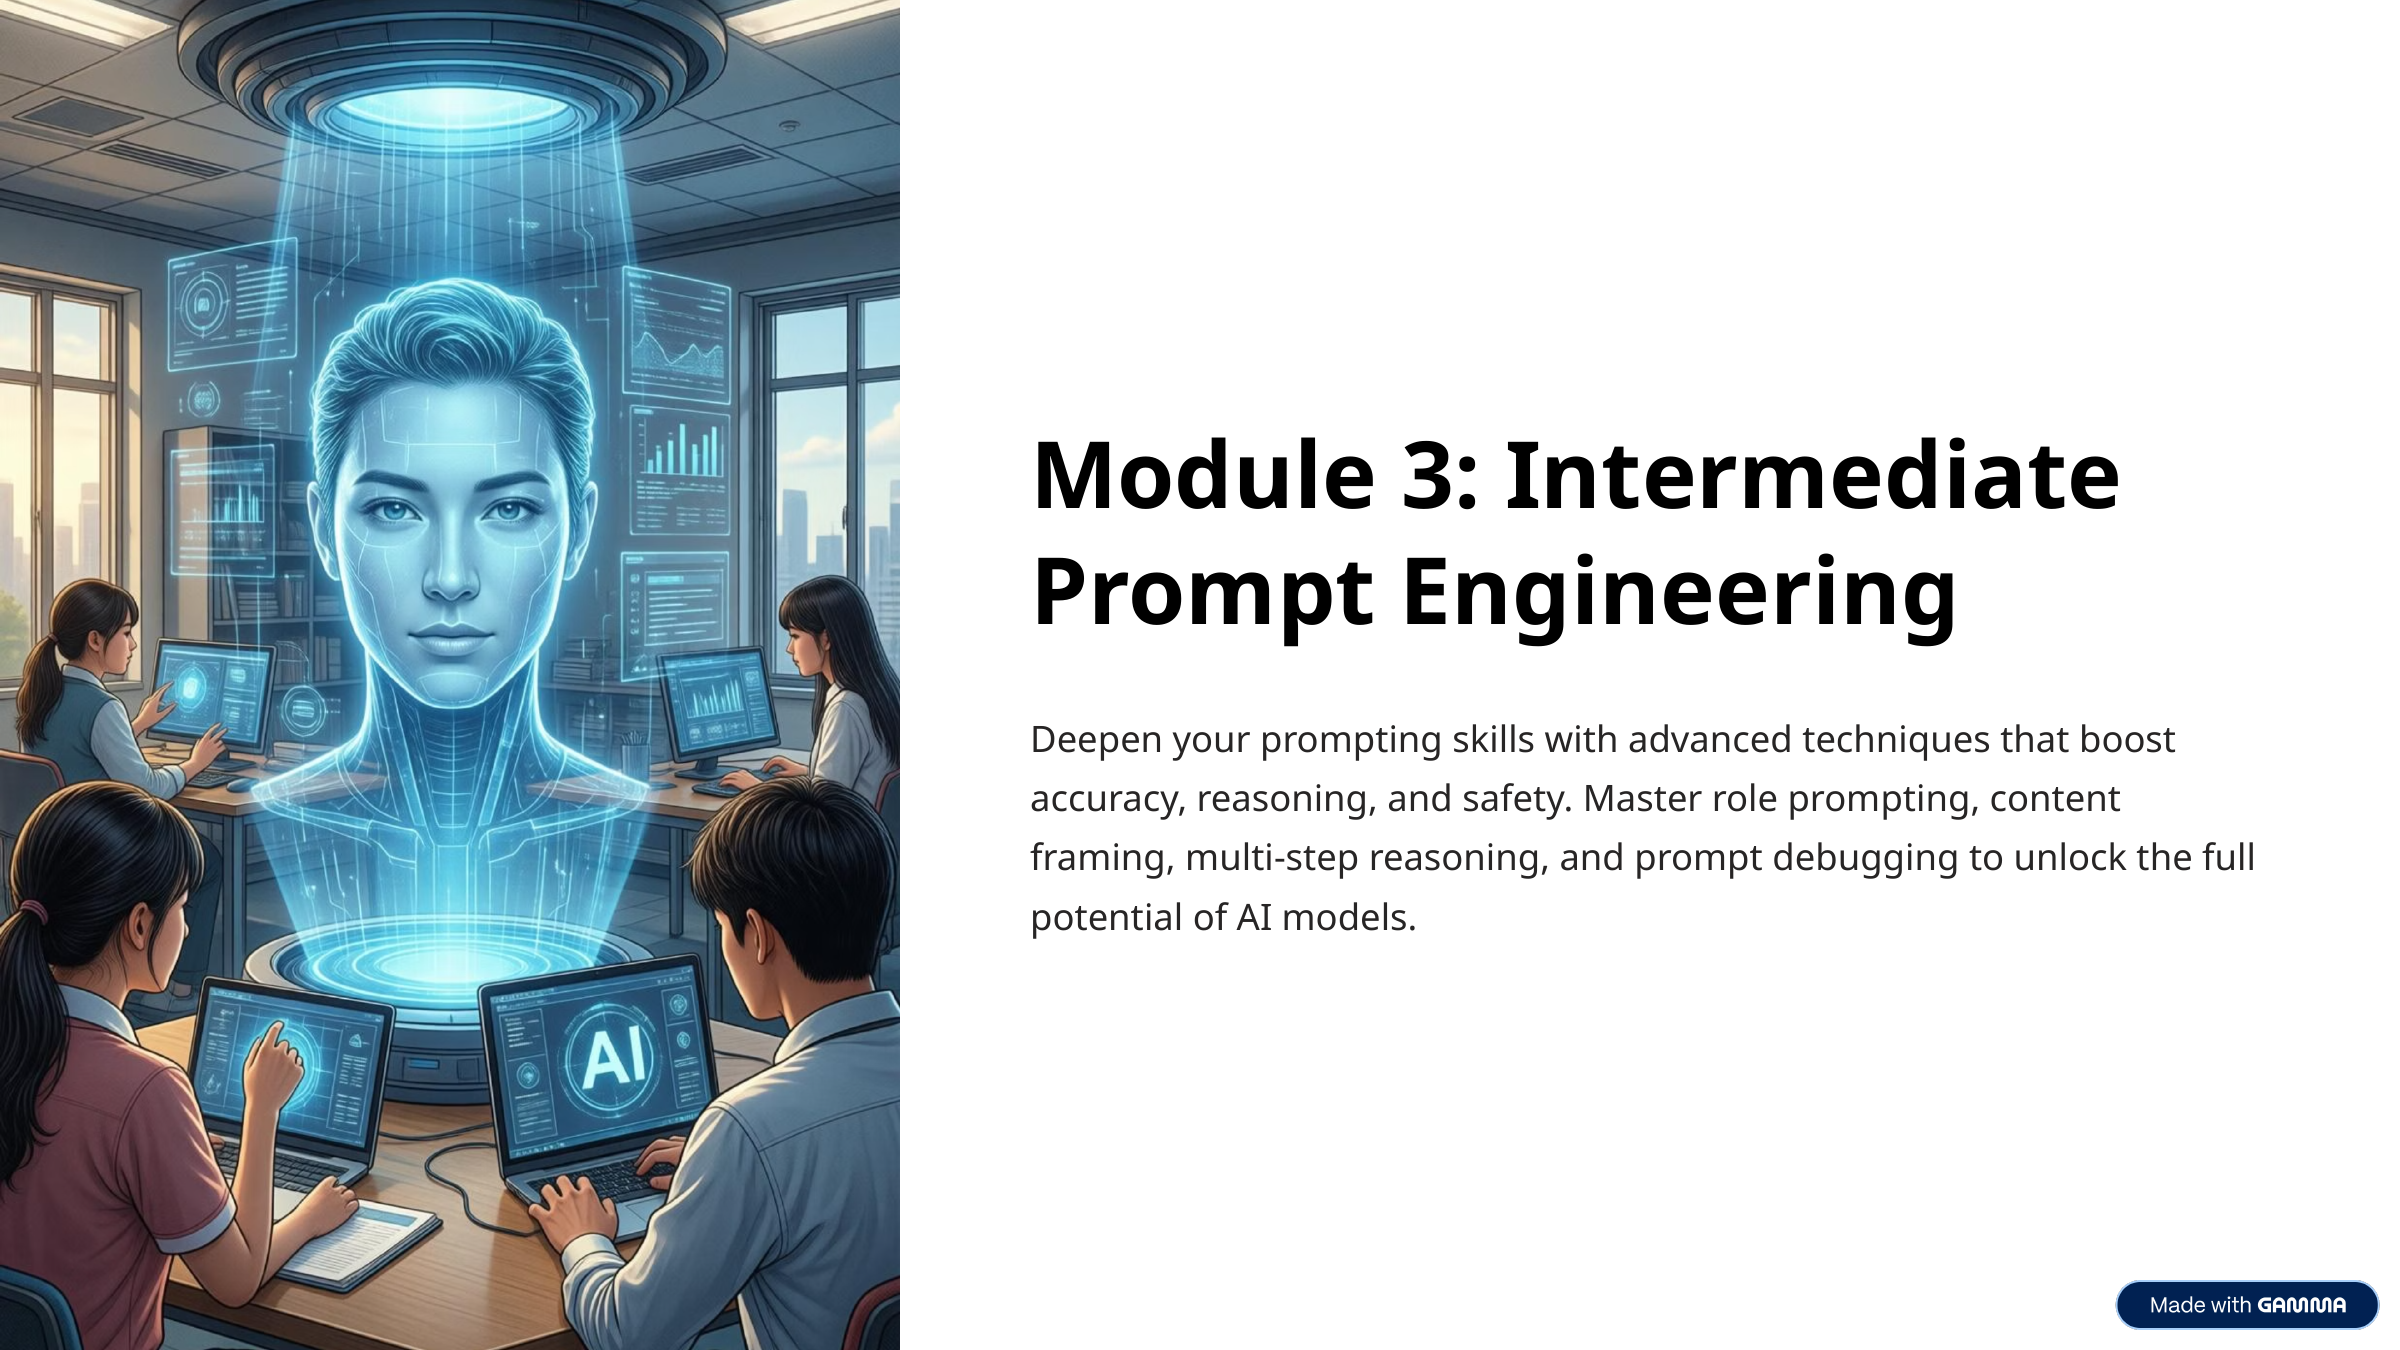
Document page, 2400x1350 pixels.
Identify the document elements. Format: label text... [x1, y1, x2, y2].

picture [0, 0, 900, 1350]
text_box Deepen your prompting skills with advanced techniques that boost accuracy, reasoning, and safety. Master role prompting, content framing, multi-step reasoning, and prompt debugging to unlock the full potential of AI models. [1030, 700, 2270, 939]
picture [2106, 1271, 2389, 1339]
text_box Module 3: Intermediate Prompt Engineering [1030, 411, 2270, 645]
